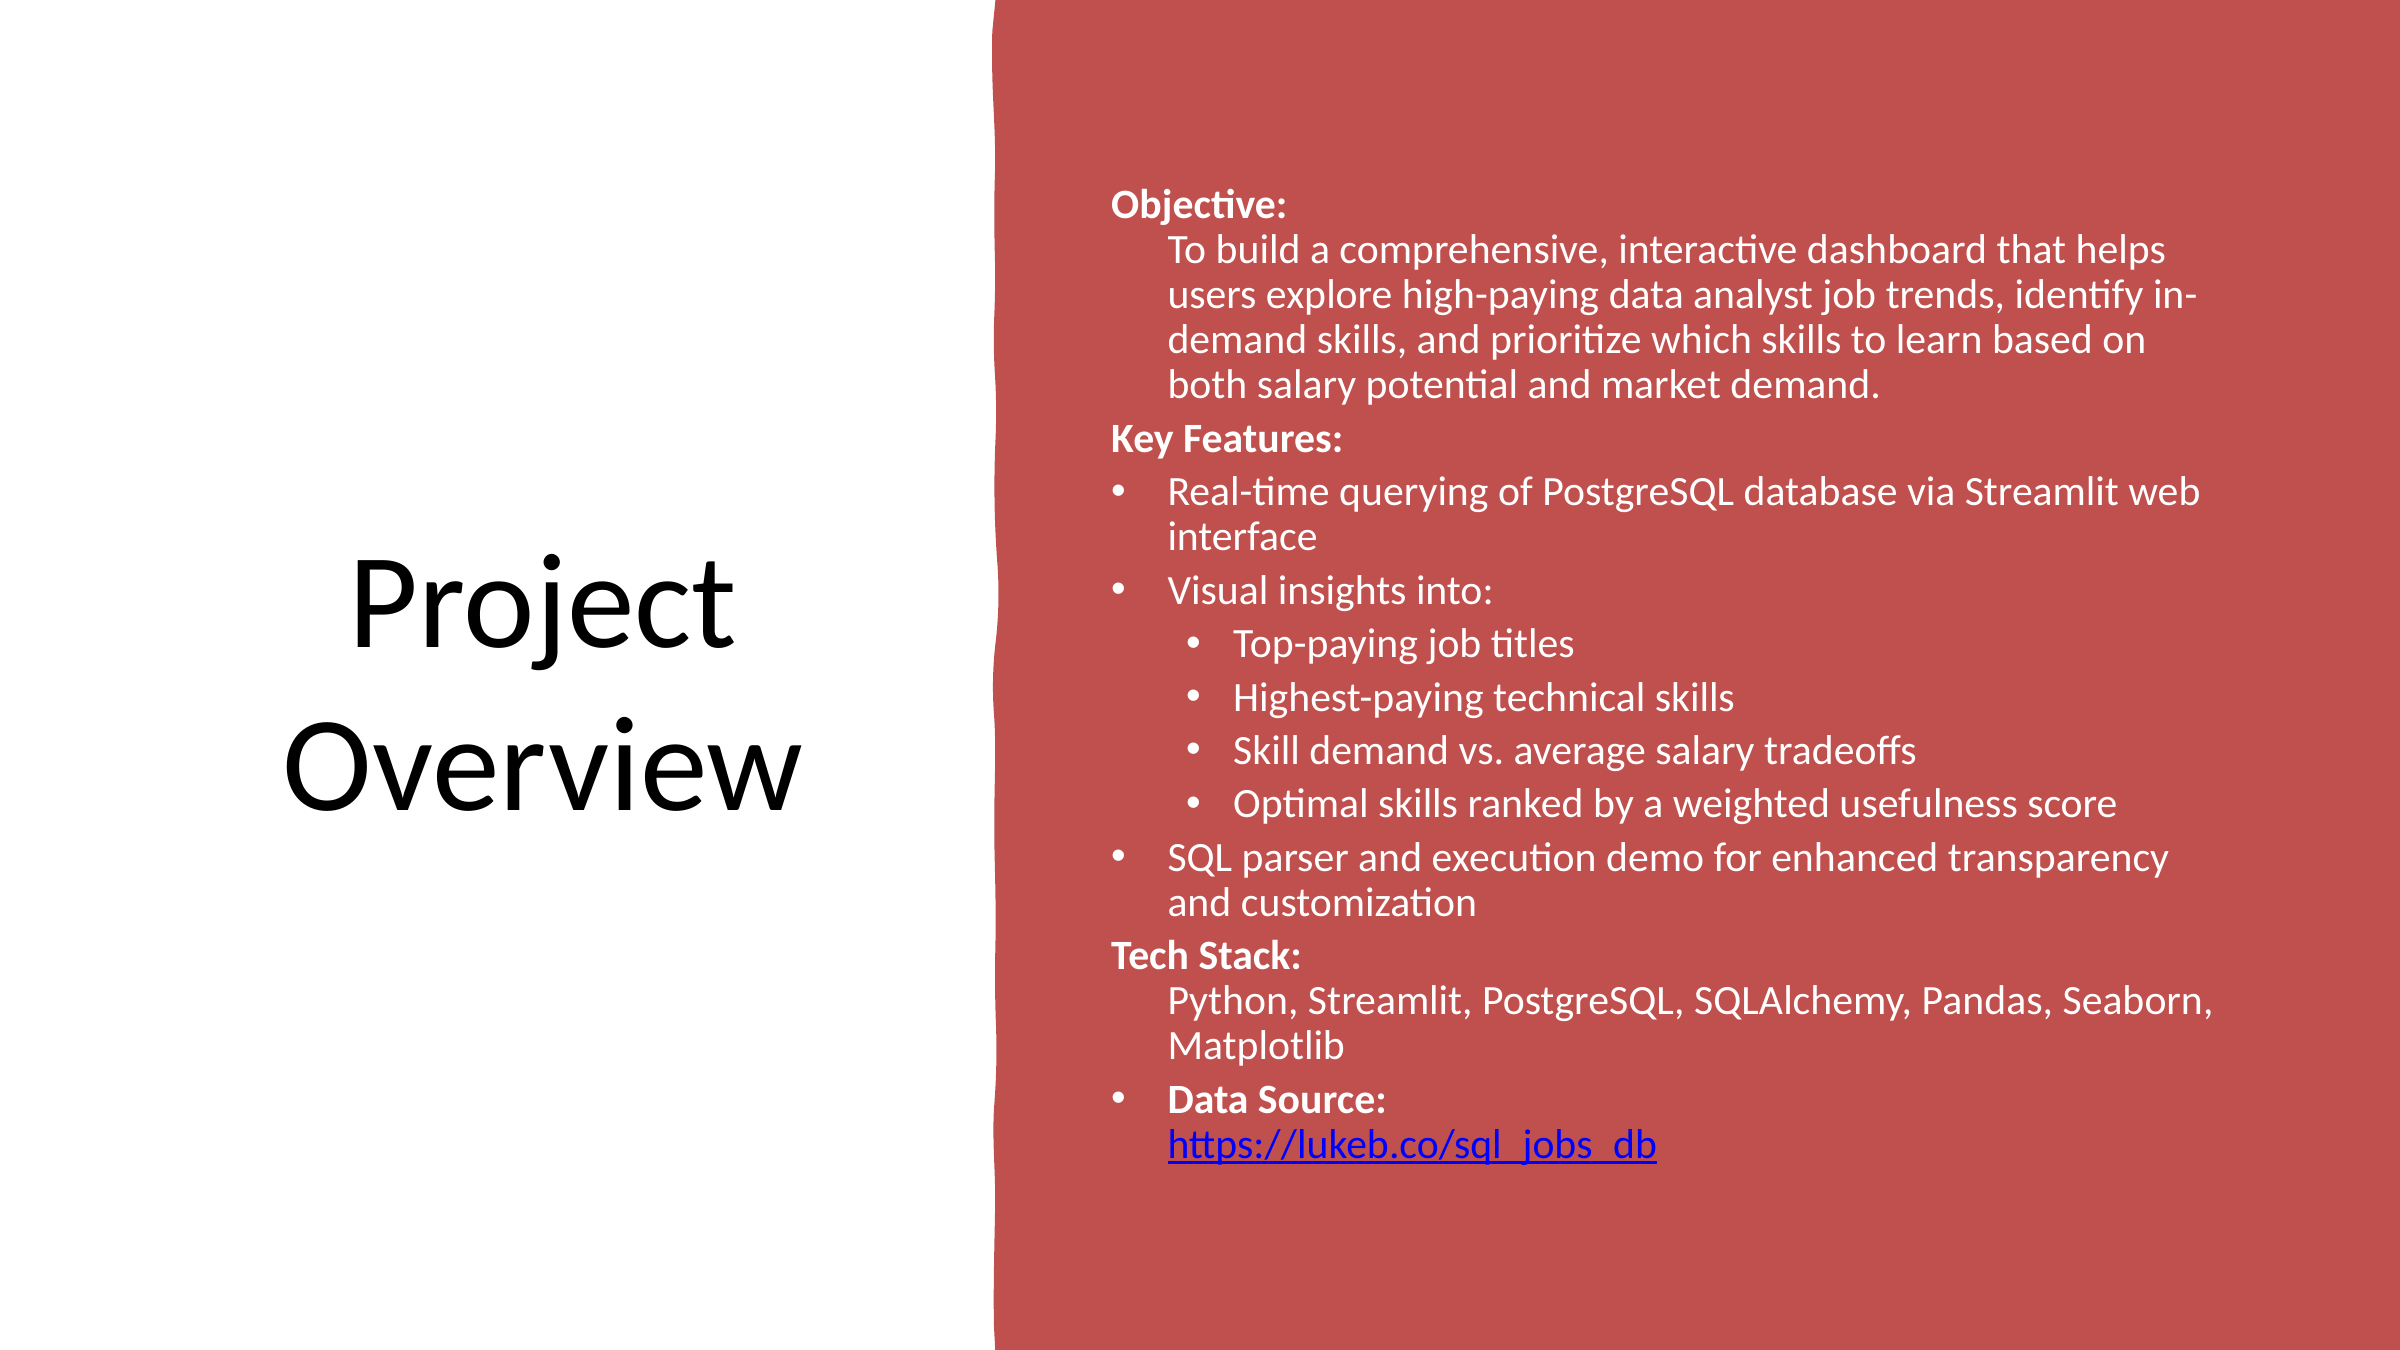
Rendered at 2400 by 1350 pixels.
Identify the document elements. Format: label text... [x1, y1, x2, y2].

title Project Overview [165, 126, 922, 1224]
text_box [989, 0, 2400, 1350]
text_box [0, 0, 996, 1350]
list Objective: To build a comprehensive, interactive dashboard that helps users explore high-paying data analyst job trends, identify in-demand skills, and prioritize which skills to learn based on both salary potential and market demand. Key Features: Real-time querying of PostgreSQL database via Streamlit web interface Visual insights into: Top-paying job titles Highest-paying technical skills Skill demand vs. average salary tradeoffs Optimal skills ranked by a weighted usefulness score SQL parser and execution demo for enhanced transparency and customization Tech Stack: Python, Streamlit, PostgreSQL, SQLAlchemy, Pandas, Seaborn, Matplotlib Data Source: https://lukeb.co/sql_jobs_db [1096, 126, 2236, 1224]
